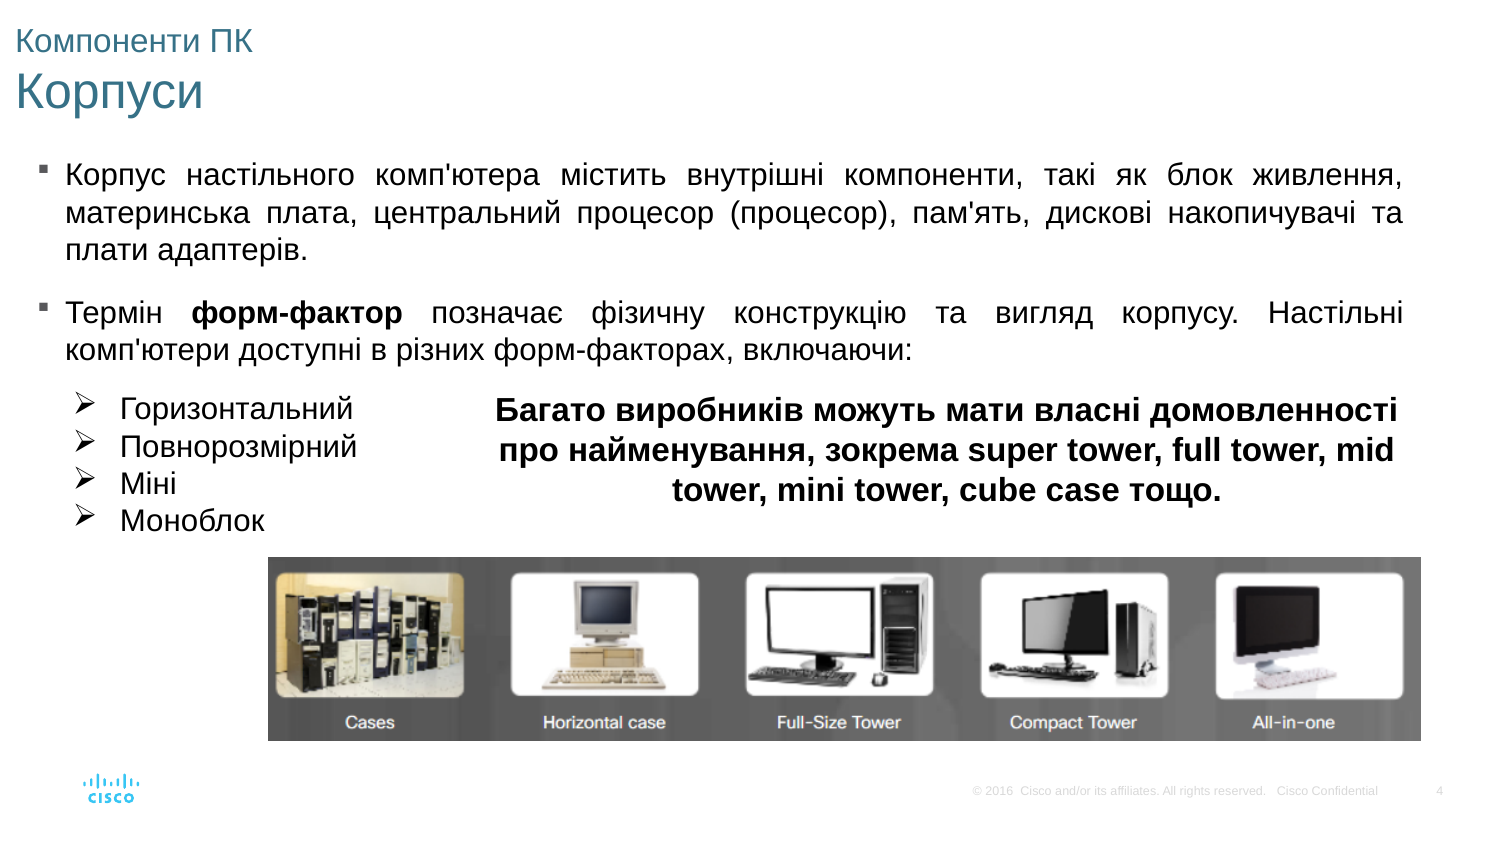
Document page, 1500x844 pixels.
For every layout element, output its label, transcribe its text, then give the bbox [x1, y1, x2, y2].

list Корпус настільного комп'ютера містить внутрішні компоненти, такі як блок живлення, материнська плата, центральний процесор (процесор), пам'ять, дискові накопичувачі та плати адаптерів. Термін форм-фактор позначає фізичну конструкцію та вигляд корпусу. Настільні комп'ютери доступні в різних форм-факторах, включаючи: [22, 147, 1436, 336]
text_box Горизонтальний Повнорозмірний Міні Моноблок [58, 380, 375, 583]
text_box Багато виробників можуть мати власні домовленності про найменування, зокрема super tower, full tower, mid tower, mini tower, cube case тощо. [473, 380, 1421, 516]
picture [268, 556, 1422, 742]
title Компоненти ПК Корпуси [0, 6, 1500, 131]
